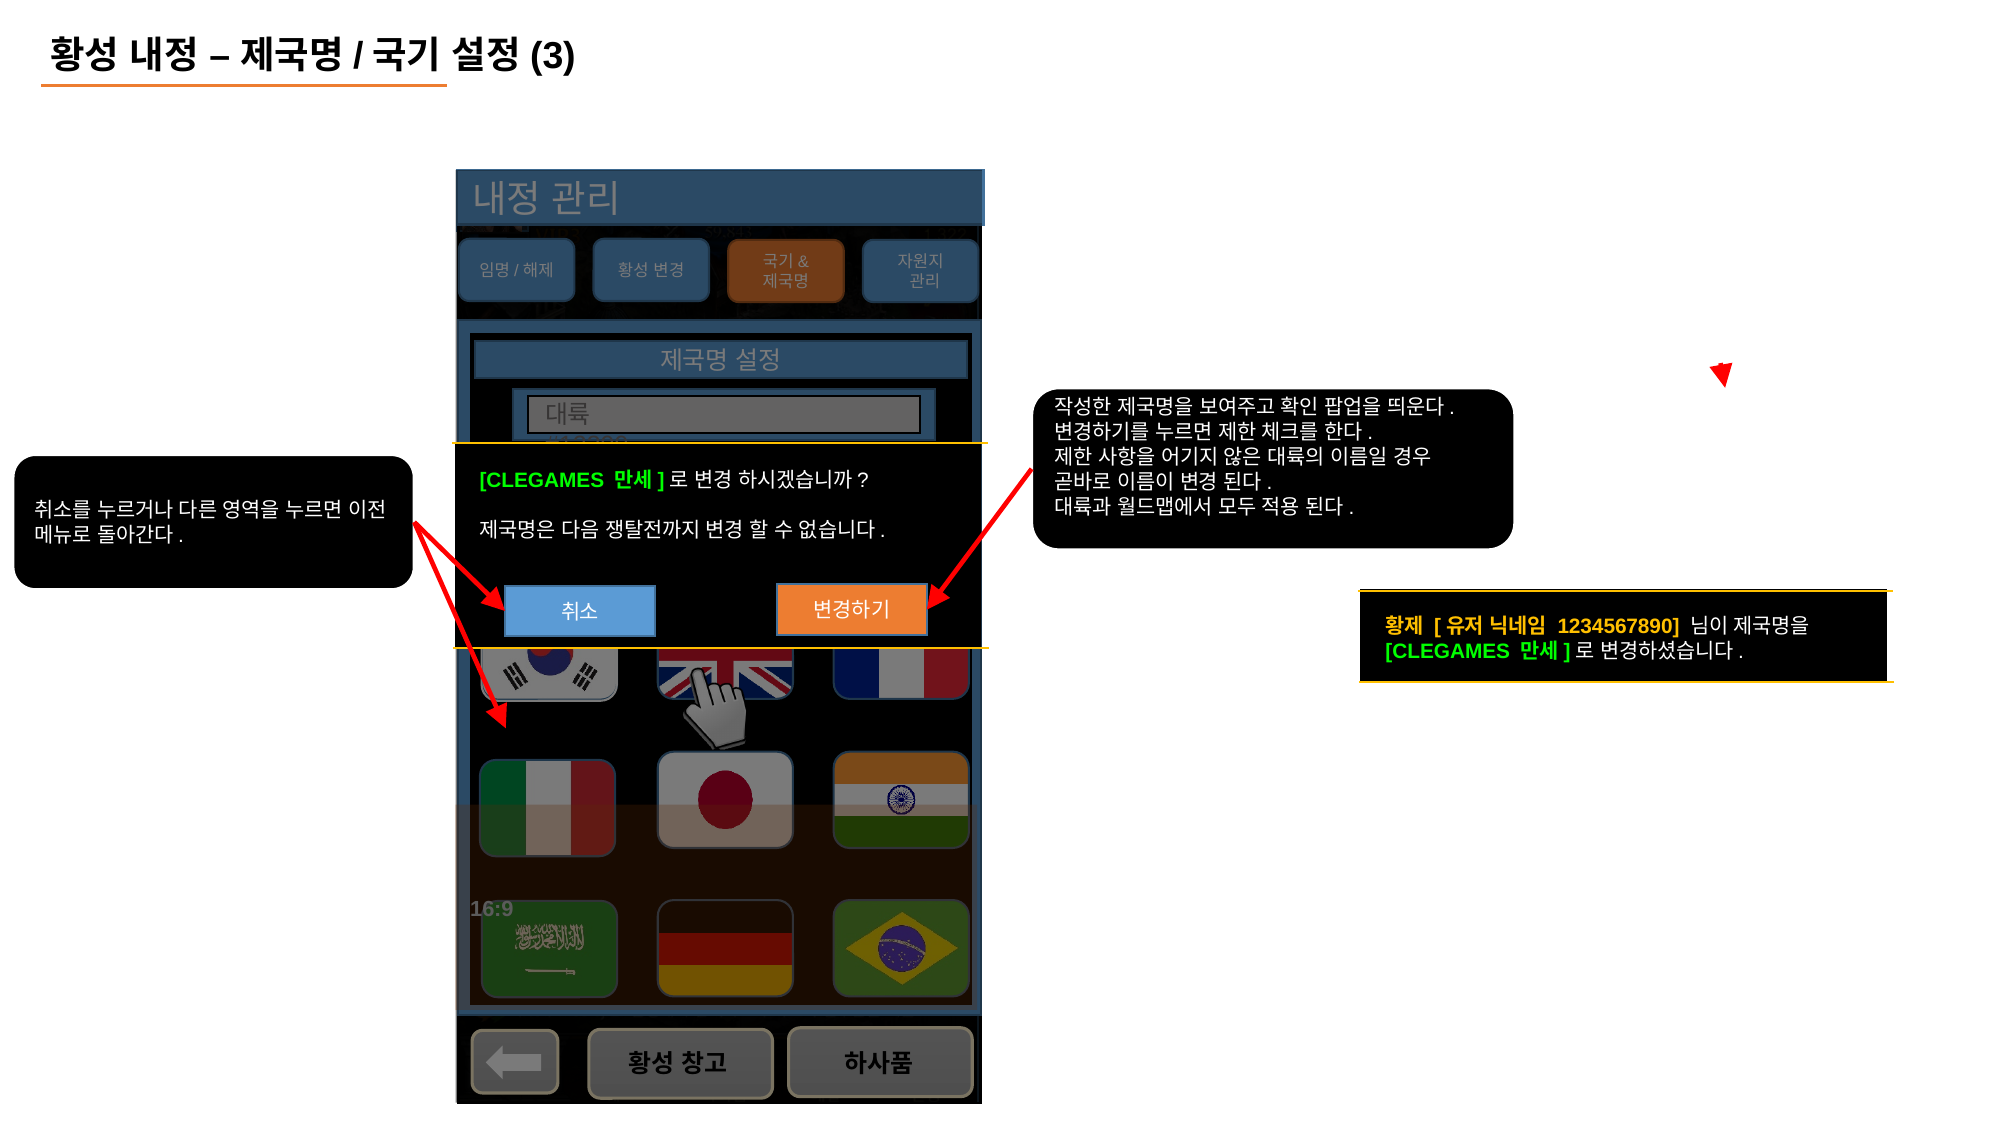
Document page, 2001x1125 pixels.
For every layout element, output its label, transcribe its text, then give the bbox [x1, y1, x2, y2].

picture [458, 649, 983, 1104]
picture [458, 232, 983, 443]
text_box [1720, 362, 1726, 389]
picture [458, 444, 983, 648]
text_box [457, 169, 997, 232]
text_box 취소를 누르거나 다른 영역을 누르면 이전 메뉴로 돌아간다. [12, 454, 415, 590]
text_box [414, 521, 507, 729]
text_box 황성 내정 – 제국명/국기 설정(3) [35, 23, 621, 84]
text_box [1357, 589, 1895, 683]
text_box 작성한 제국명을 보여주고 확인 팝업을 띄운다. 변경하기를 누르면 제한 체크를 한다. 제한 사항을 어기지 않은 대륙의 이름일 경우 곧바로 이름이 변경 된다. 대륙과 월드맵에서 모두 적용 된다. [1031, 387, 1515, 550]
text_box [926, 468, 1032, 610]
